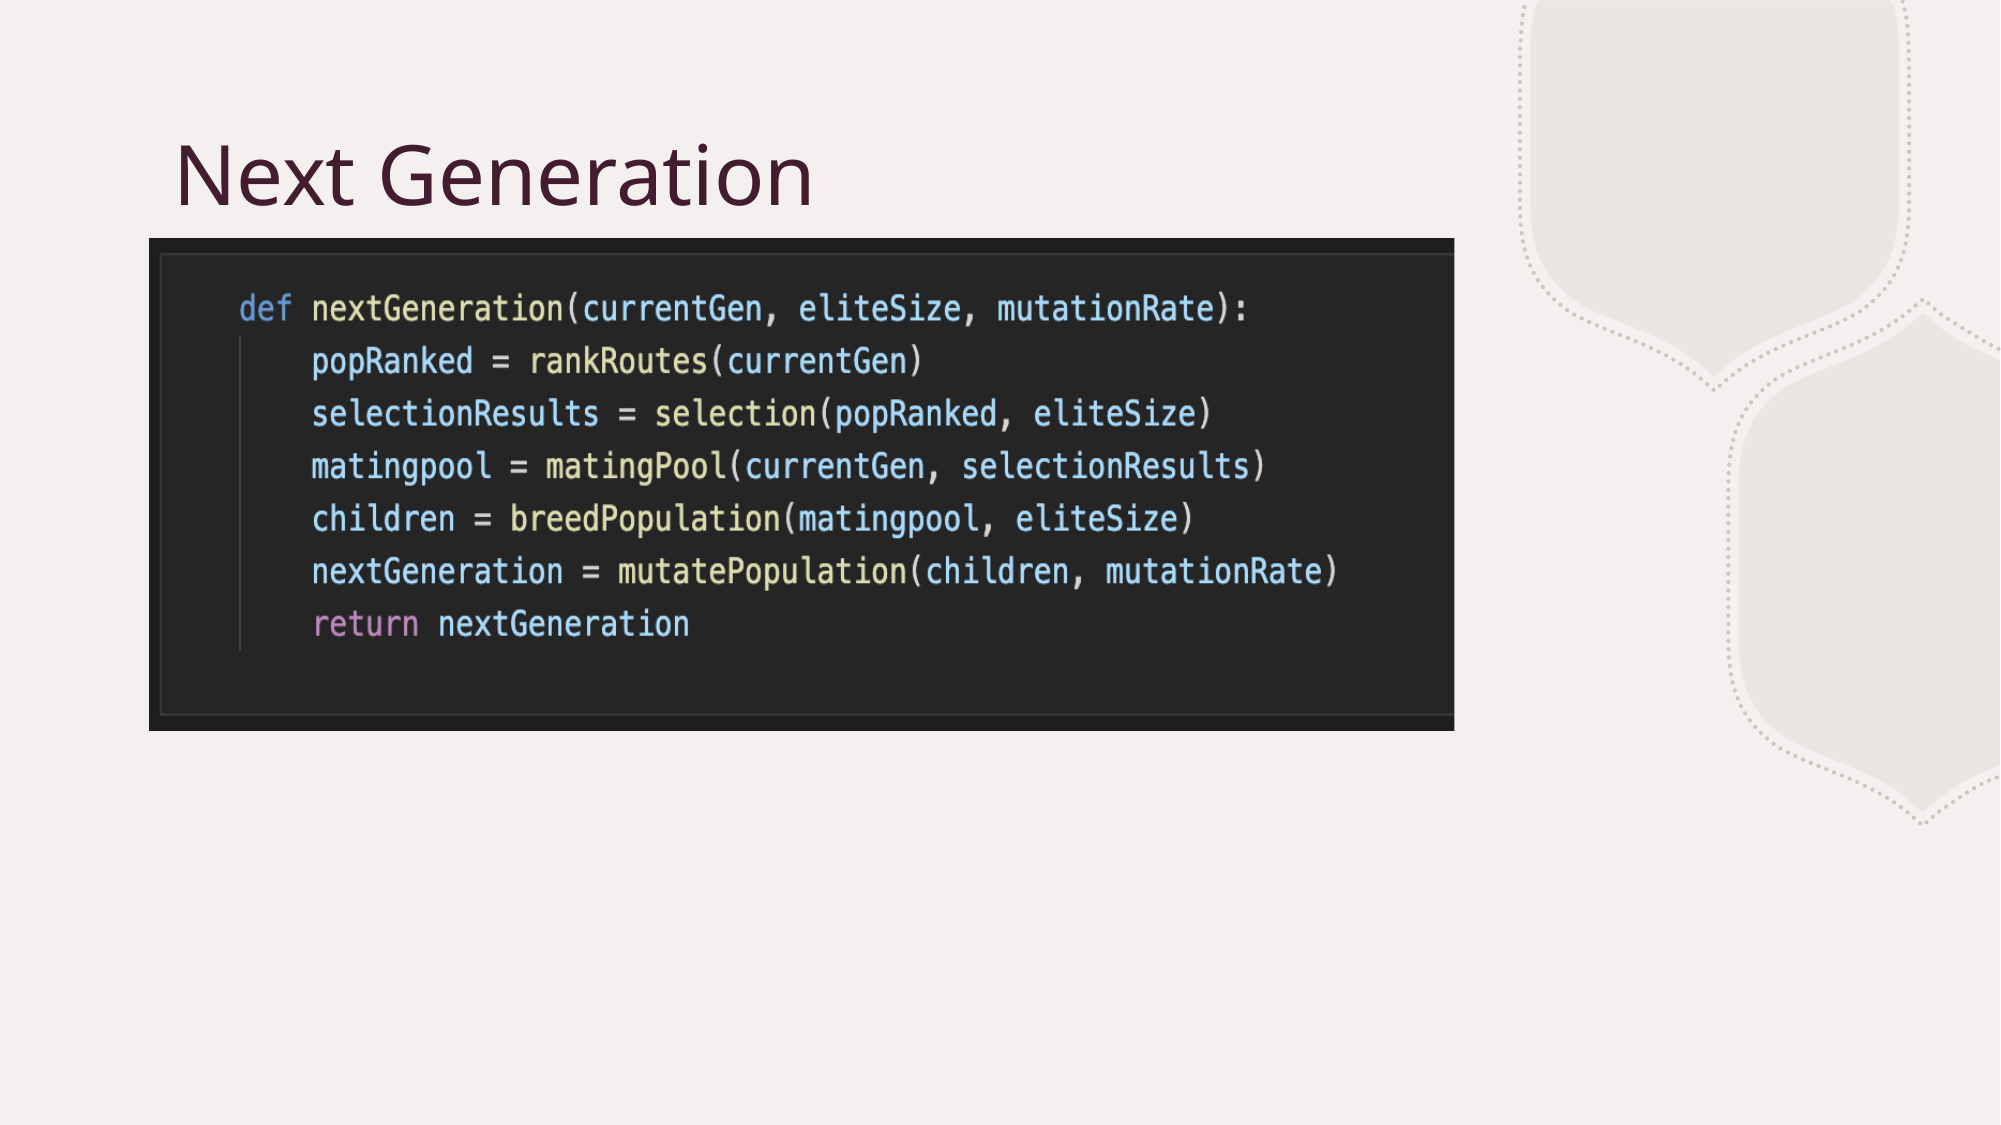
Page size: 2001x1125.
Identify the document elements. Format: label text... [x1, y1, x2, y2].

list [149, 238, 1455, 731]
title Next Generation [158, 84, 1648, 260]
